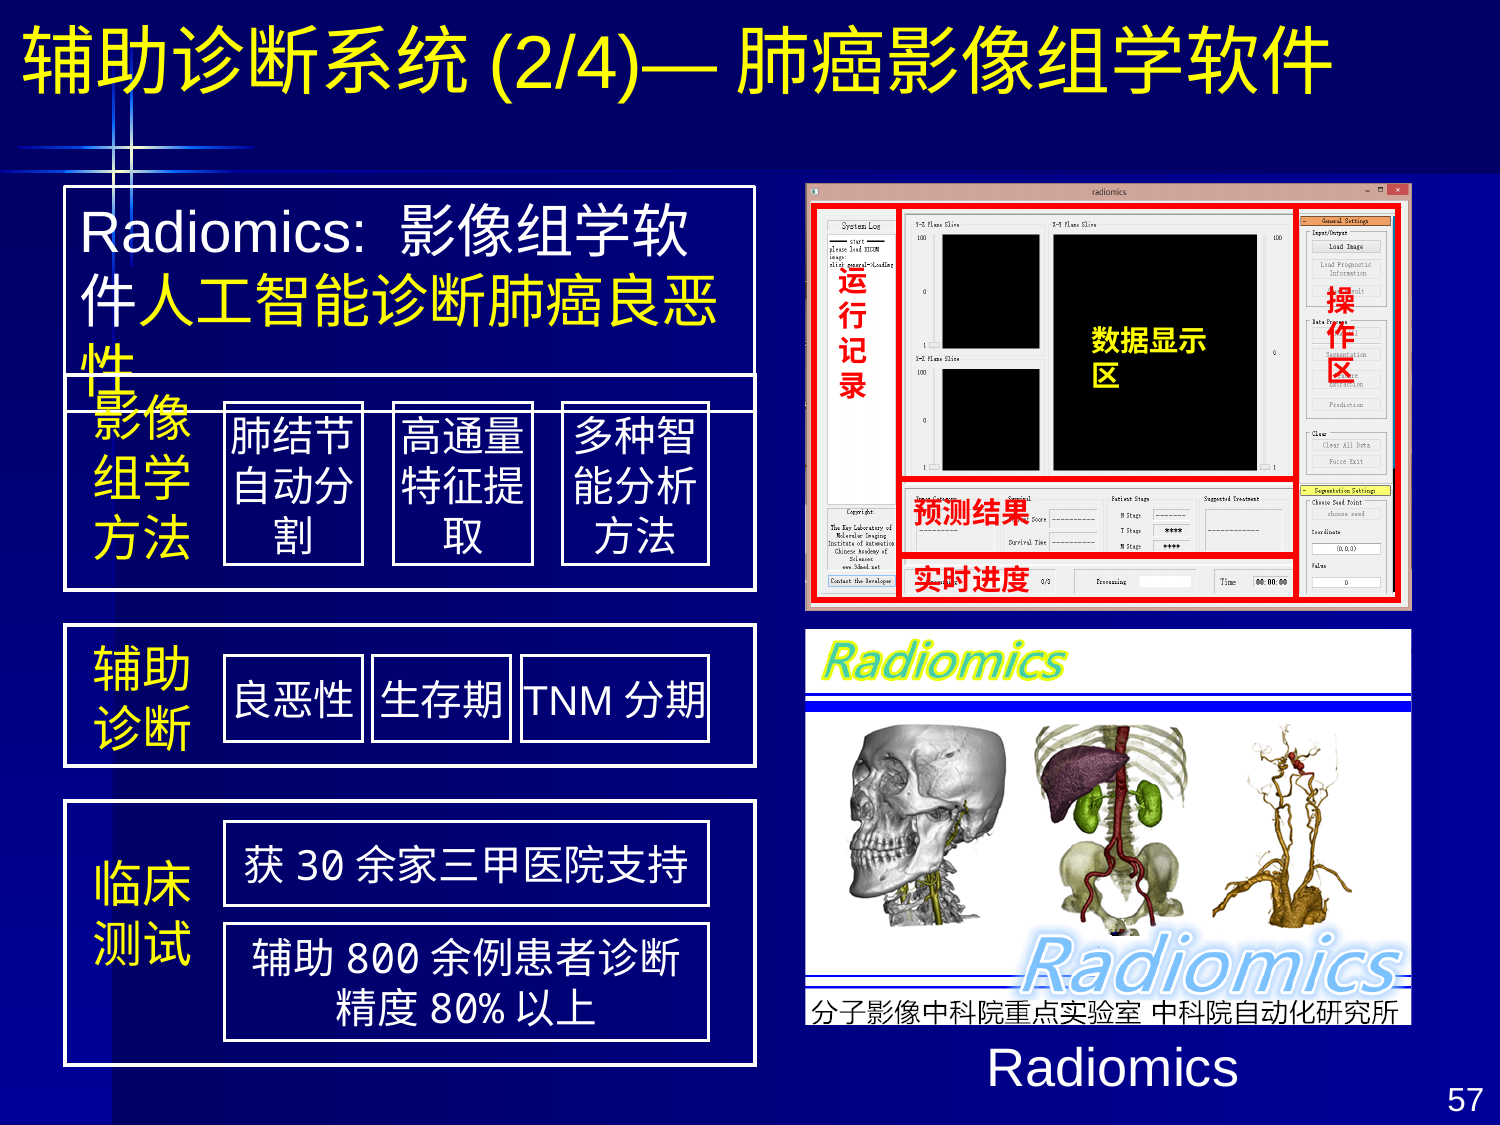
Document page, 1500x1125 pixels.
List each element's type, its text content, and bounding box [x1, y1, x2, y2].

picture [805, 628, 1412, 1026]
text_box [64, 625, 755, 767]
text_box Radiomics [971, 1034, 1367, 1105]
text_box 临床测试 [76, 844, 213, 981]
text_box TNM分期 [521, 655, 709, 742]
text_box 辅助800余例患者诊断 精度80%以上 [224, 923, 709, 1041]
text_box [64, 801, 755, 1066]
text_box 辅助诊断 [76, 629, 213, 765]
text_box 生存期 [372, 655, 511, 742]
text_box 多种智能分析方法 [562, 402, 709, 565]
text_box 良恶性 [224, 655, 363, 742]
text_box 影像组学方法 [76, 378, 213, 575]
text_box 肺结节自动分割 [224, 402, 363, 565]
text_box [805, 183, 1412, 611]
text_box 获30余家三甲医院支持 [224, 821, 709, 906]
text_box 辅助诊断系统(2/4)—肺癌影像组学软件 [5, 5, 1489, 126]
text_box [64, 375, 755, 591]
text_box 高通量特征提取 [393, 402, 533, 565]
text_box Radiomics: 影像组学软件人工智能诊断肺癌良恶性 [64, 186, 755, 375]
